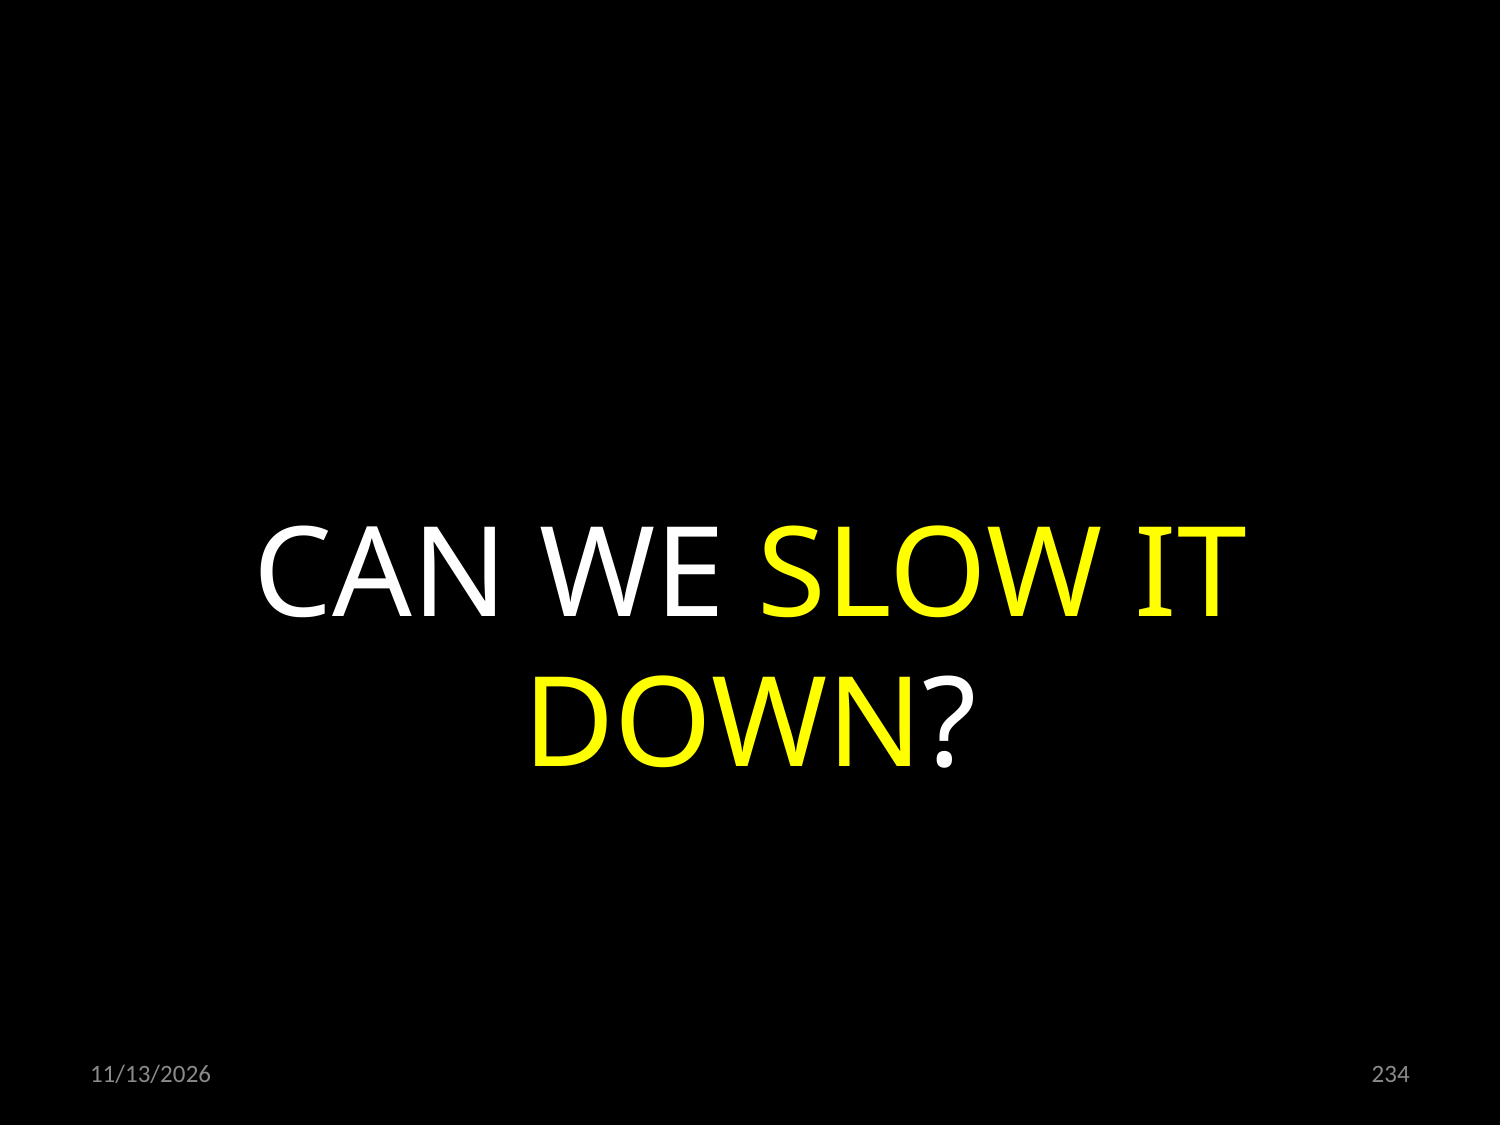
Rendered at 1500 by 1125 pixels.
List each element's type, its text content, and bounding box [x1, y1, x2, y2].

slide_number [75, 1042, 425, 1103]
slide_number 234 [1074, 1042, 1425, 1103]
list CAN WE SLOW IT DOWN? [0, 484, 1500, 586]
